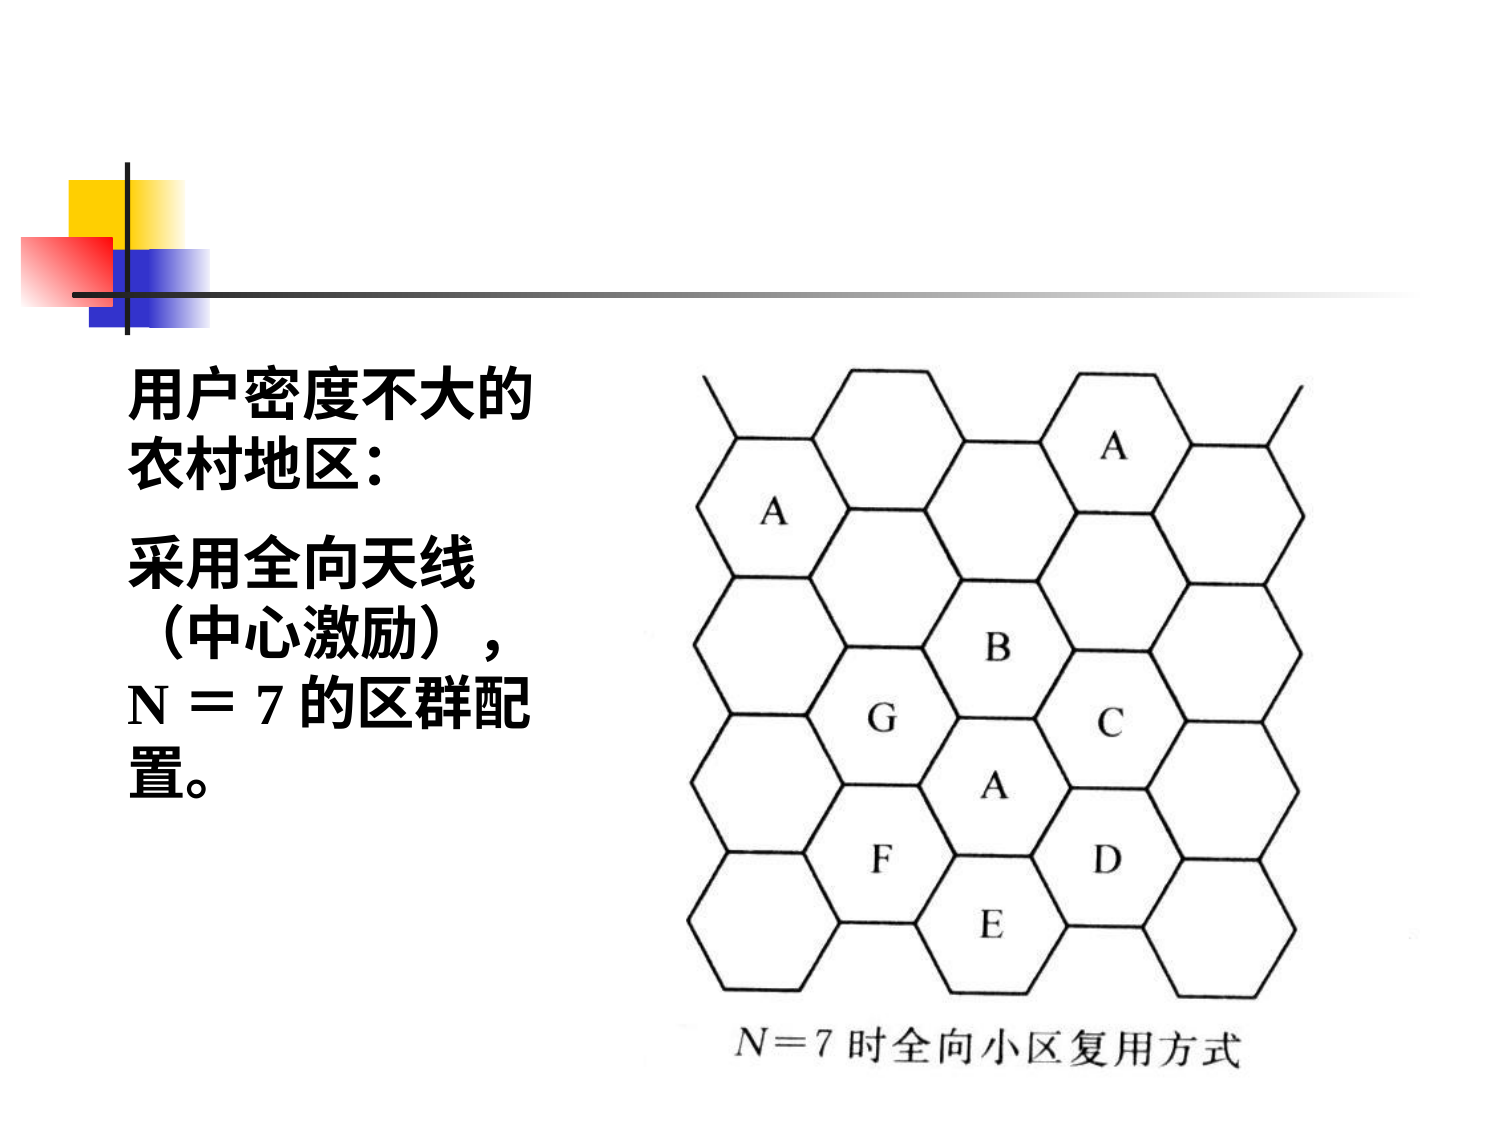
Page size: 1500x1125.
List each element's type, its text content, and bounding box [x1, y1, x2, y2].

text_box 用户密度不大的农村地区： 采用全向天线（中心激励），N＝7的区群配置。 [112, 349, 563, 814]
picture [612, 312, 1430, 1080]
